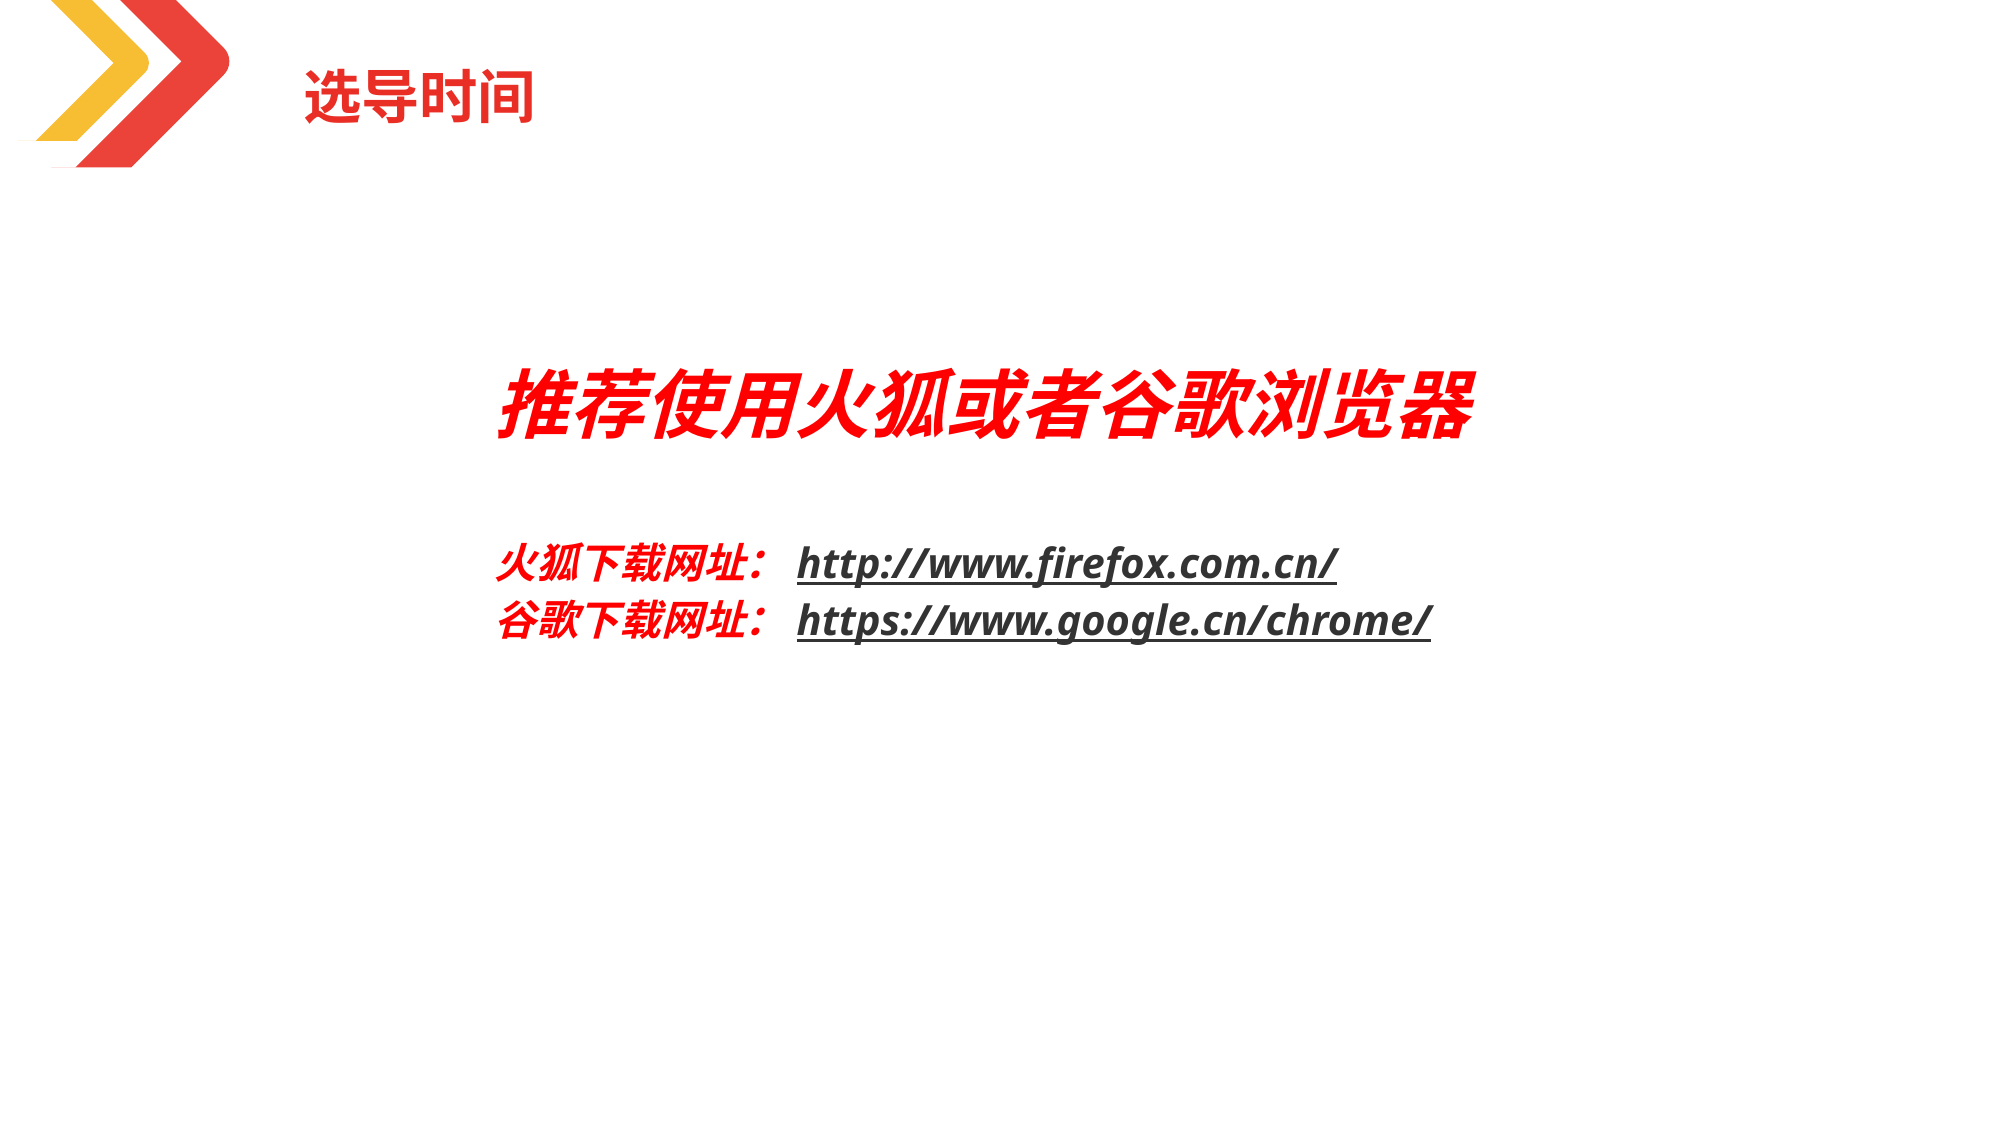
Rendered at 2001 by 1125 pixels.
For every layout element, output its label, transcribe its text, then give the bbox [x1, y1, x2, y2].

text_box 推荐使用火狐或者谷歌浏览器 火狐下载网址：http://www.firefox.com.cn/ 谷歌下载网址：https://www.google.cn/chrome/ [479, 349, 1485, 709]
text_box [0, 0, 1395, 193]
